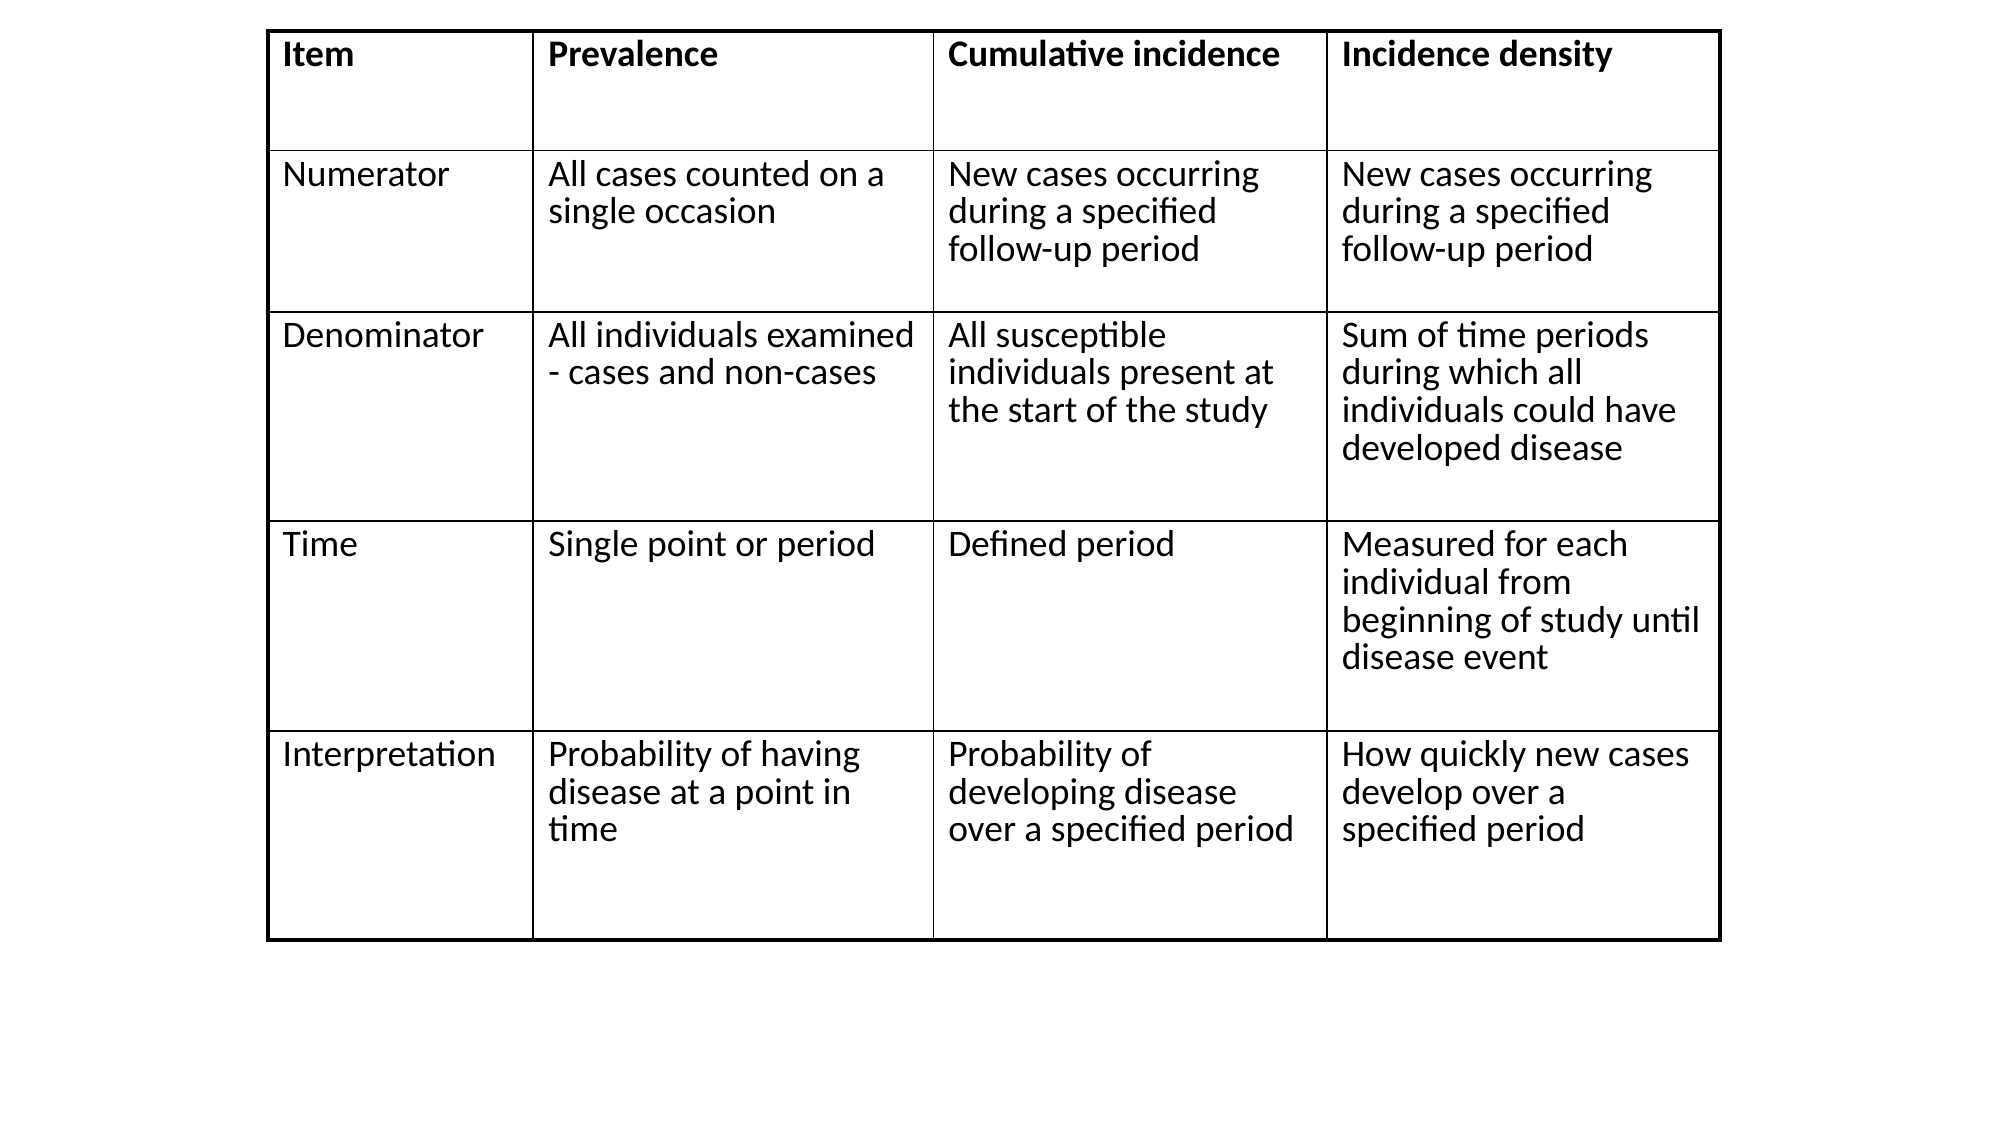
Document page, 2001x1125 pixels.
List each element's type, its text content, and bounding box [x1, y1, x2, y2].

table_cell Denominator [270, 313, 532, 520]
table_header Item [270, 33, 532, 150]
table_header Prevalence [534, 33, 933, 150]
table_cell Measured for each individual from beginning of study until disease event [1328, 522, 1718, 730]
table_cell Probability of developing disease over a specified period [934, 732, 1326, 938]
table_cell Interpretation [270, 732, 532, 938]
table_cell New cases occurring during a specified follow-up period [934, 151, 1326, 311]
table_cell Probability of having disease at a point in time [534, 732, 933, 938]
table_cell All individuals examined - cases and non-cases [534, 313, 933, 520]
table_cell New cases occurring during a specified follow-up period [1328, 151, 1718, 311]
table_cell Single point or period [534, 522, 933, 730]
table_cell How quickly new cases develop over a specified period [1328, 732, 1718, 938]
table_cell Time [270, 522, 532, 730]
table_cell All cases counted on a single occasion [534, 151, 933, 311]
table_cell Numerator [270, 151, 532, 311]
table_header Cumulative incidence [934, 33, 1326, 150]
table_cell All susceptible individuals present at the start of the study [934, 313, 1326, 520]
table_cell Defined period [934, 522, 1326, 730]
table_header Incidence density [1328, 33, 1718, 150]
table_cell Sum of time periods during which all individuals could have developed disease [1328, 313, 1718, 520]
